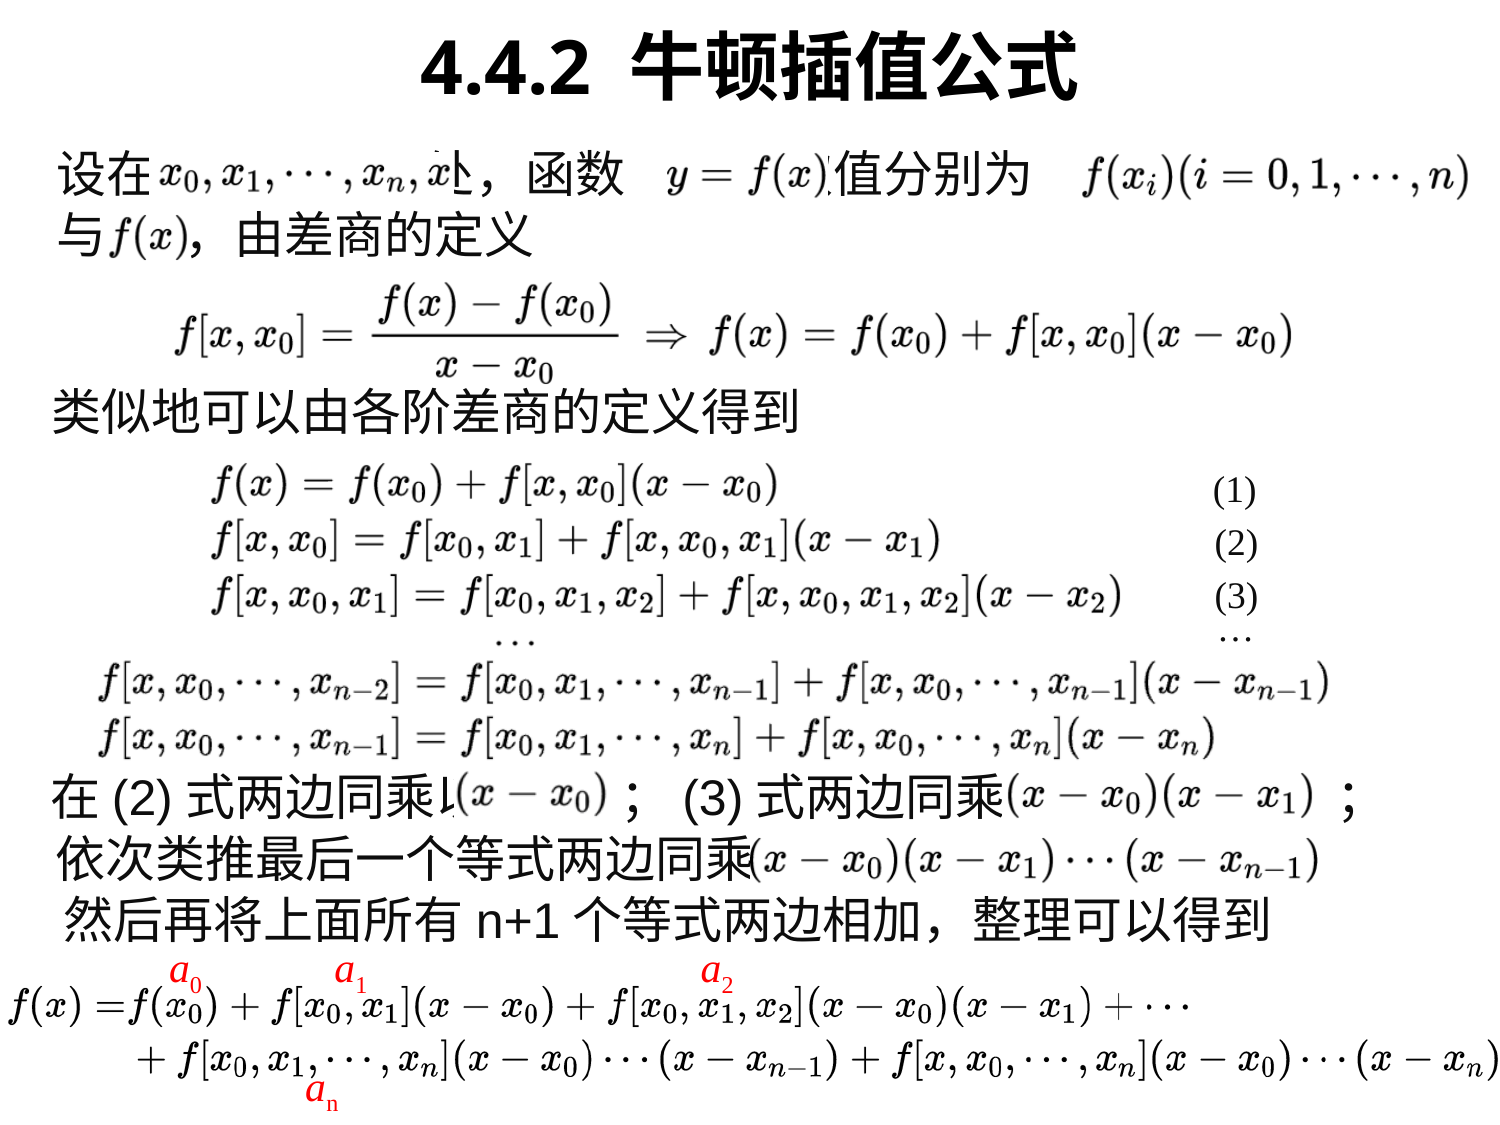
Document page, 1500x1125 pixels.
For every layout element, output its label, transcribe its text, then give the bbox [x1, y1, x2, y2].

picture [206, 460, 1124, 621]
picture [171, 271, 626, 387]
picture [1002, 769, 1318, 824]
text_box 设在 处，函数 取值分别为 [41, 134, 1334, 196]
picture [667, 147, 828, 209]
text_box 与 ，由差商的定义 [41, 196, 1334, 271]
text_box (1) [1198, 458, 1272, 518]
text_box an [290, 1086, 354, 1124]
text_box 类似地可以由各阶差商的定义得到 [36, 373, 817, 449]
picture [0, 979, 1500, 1086]
text_box (2) [1199, 510, 1274, 563]
picture [149, 152, 454, 197]
text_box … [1202, 624, 1270, 657]
text_box a2 [685, 933, 749, 979]
picture [88, 628, 1334, 764]
text_box 然后再将上面所有n+1个等式两边相加，整理可以得到 [49, 880, 1288, 956]
text_box (3) [1199, 563, 1274, 624]
text_box 在(2)式两边同乘以 ；(3)式两边同乘以 ； [35, 757, 1402, 833]
text_box a1 [319, 933, 383, 979]
picture [1080, 148, 1475, 206]
text_box a0 [154, 933, 218, 979]
picture [645, 322, 688, 350]
picture [454, 766, 609, 825]
picture [707, 309, 1294, 362]
title 4.4.2 牛顿插值公式 [280, 34, 1220, 107]
picture [105, 212, 191, 261]
picture [750, 836, 1318, 893]
text_box 依次类推最后一个等式两边同乘 [41, 820, 771, 895]
